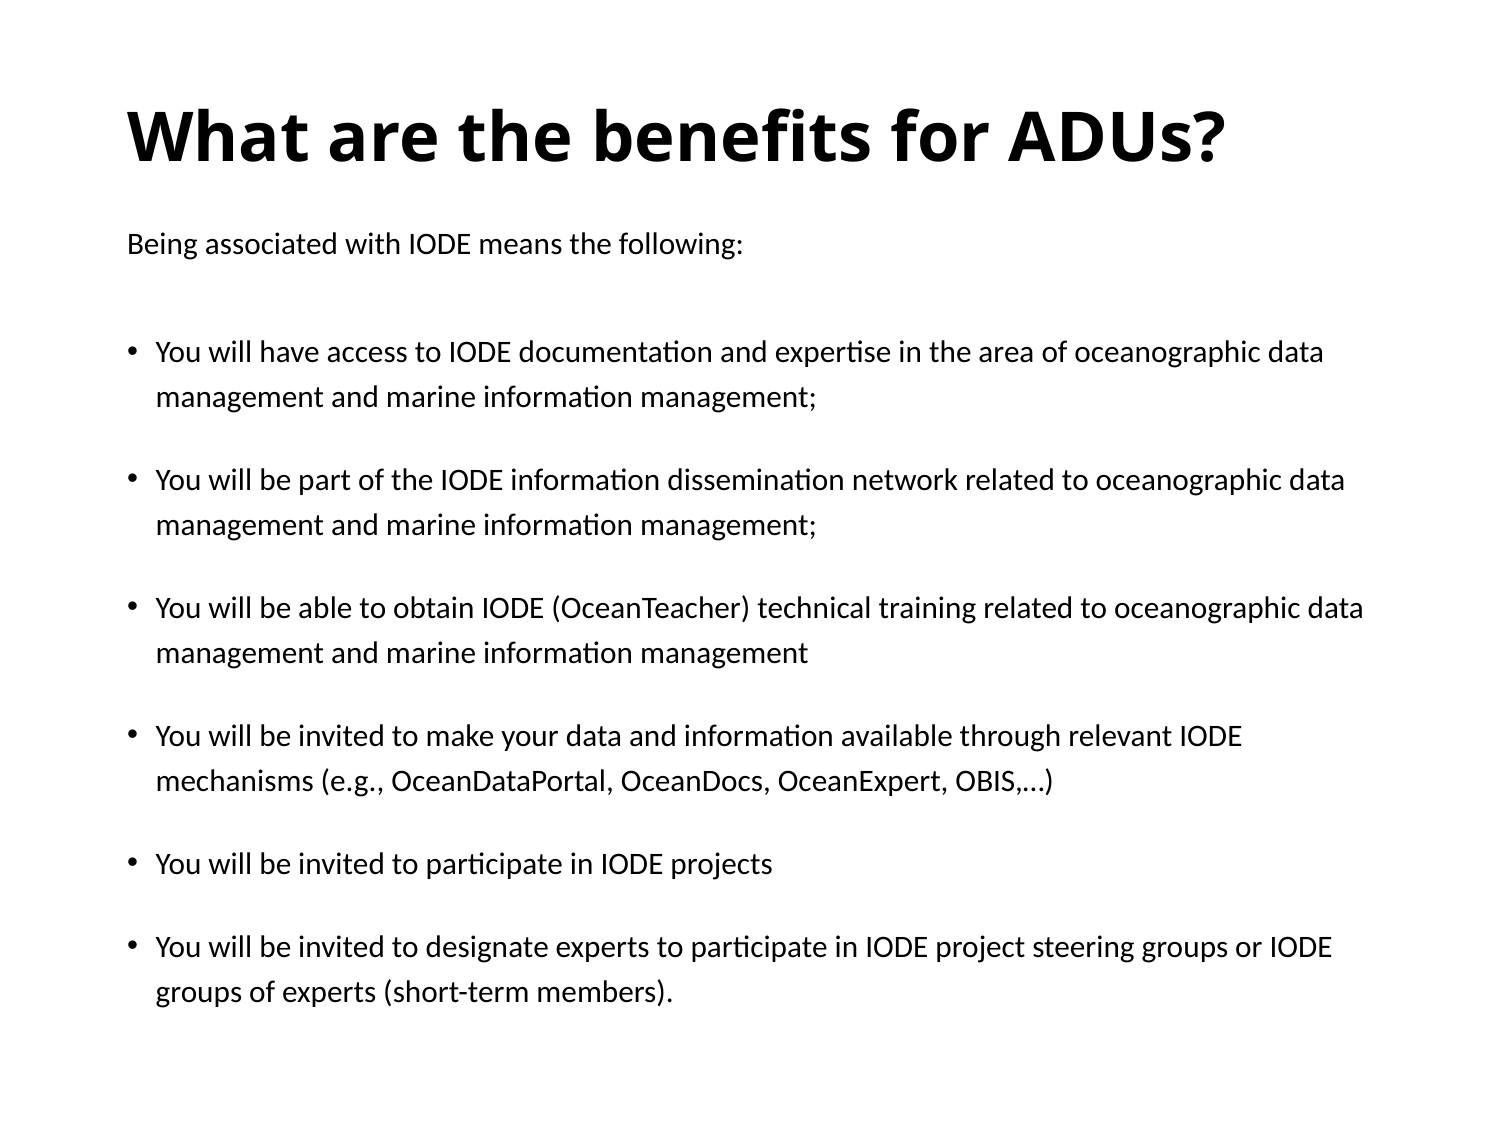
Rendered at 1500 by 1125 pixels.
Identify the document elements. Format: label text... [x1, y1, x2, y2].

list Being associated with IODE means the following: You will have access to IODE documentation and expertise in the area of oceanographic data management and marine information management; You will be part of the IODE information dissemination network related to oceanographic data management and marine information management; You will be able to obtain IODE (OceanTeacher) technical training related to oceanographic data management and marine information management You will be invited to make your data and information available through relevant IODE mechanisms (e.g., OceanDataPortal, OceanDocs, OceanExpert, OBIS,…) You will be invited to participate in IODE projects You will be invited to designate experts to participate in IODE project steering groups or IODE groups of experts (short-term members). [112, 219, 1388, 1024]
title What are the benefits for ADUs? [112, 78, 1388, 201]
